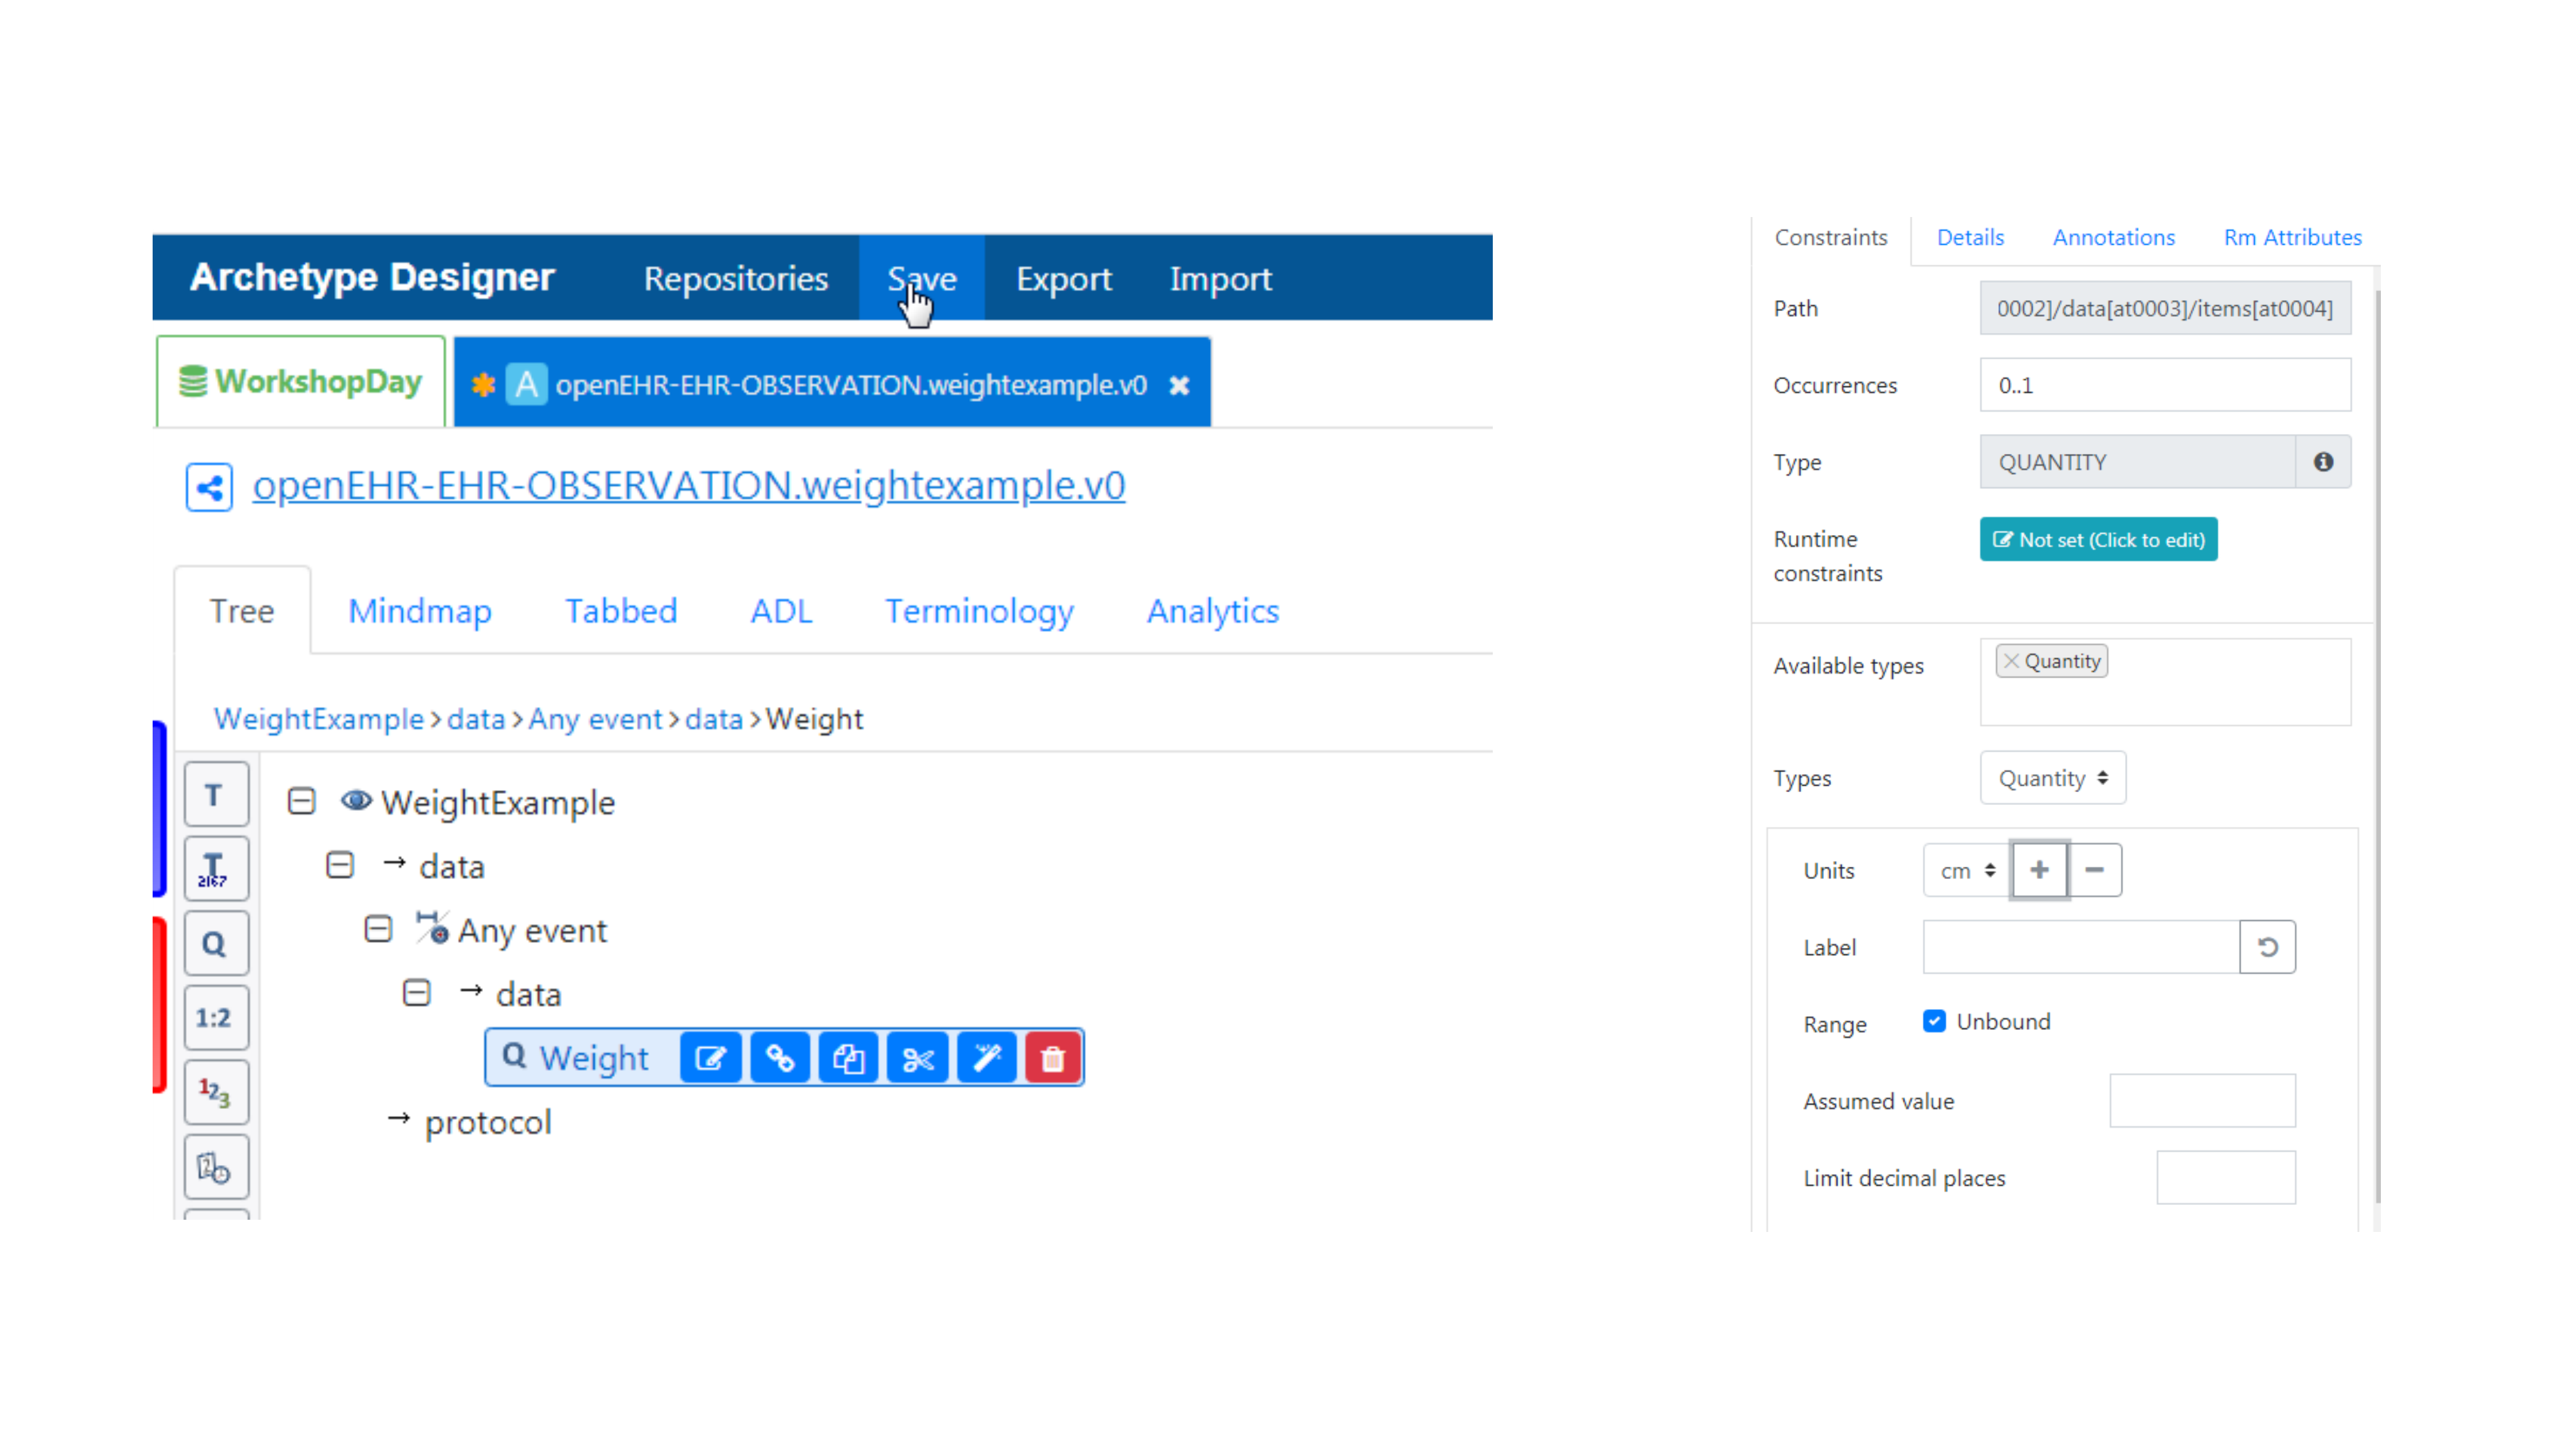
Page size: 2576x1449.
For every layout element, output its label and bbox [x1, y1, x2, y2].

picture [153, 229, 1493, 1220]
picture [1736, 216, 2381, 1232]
